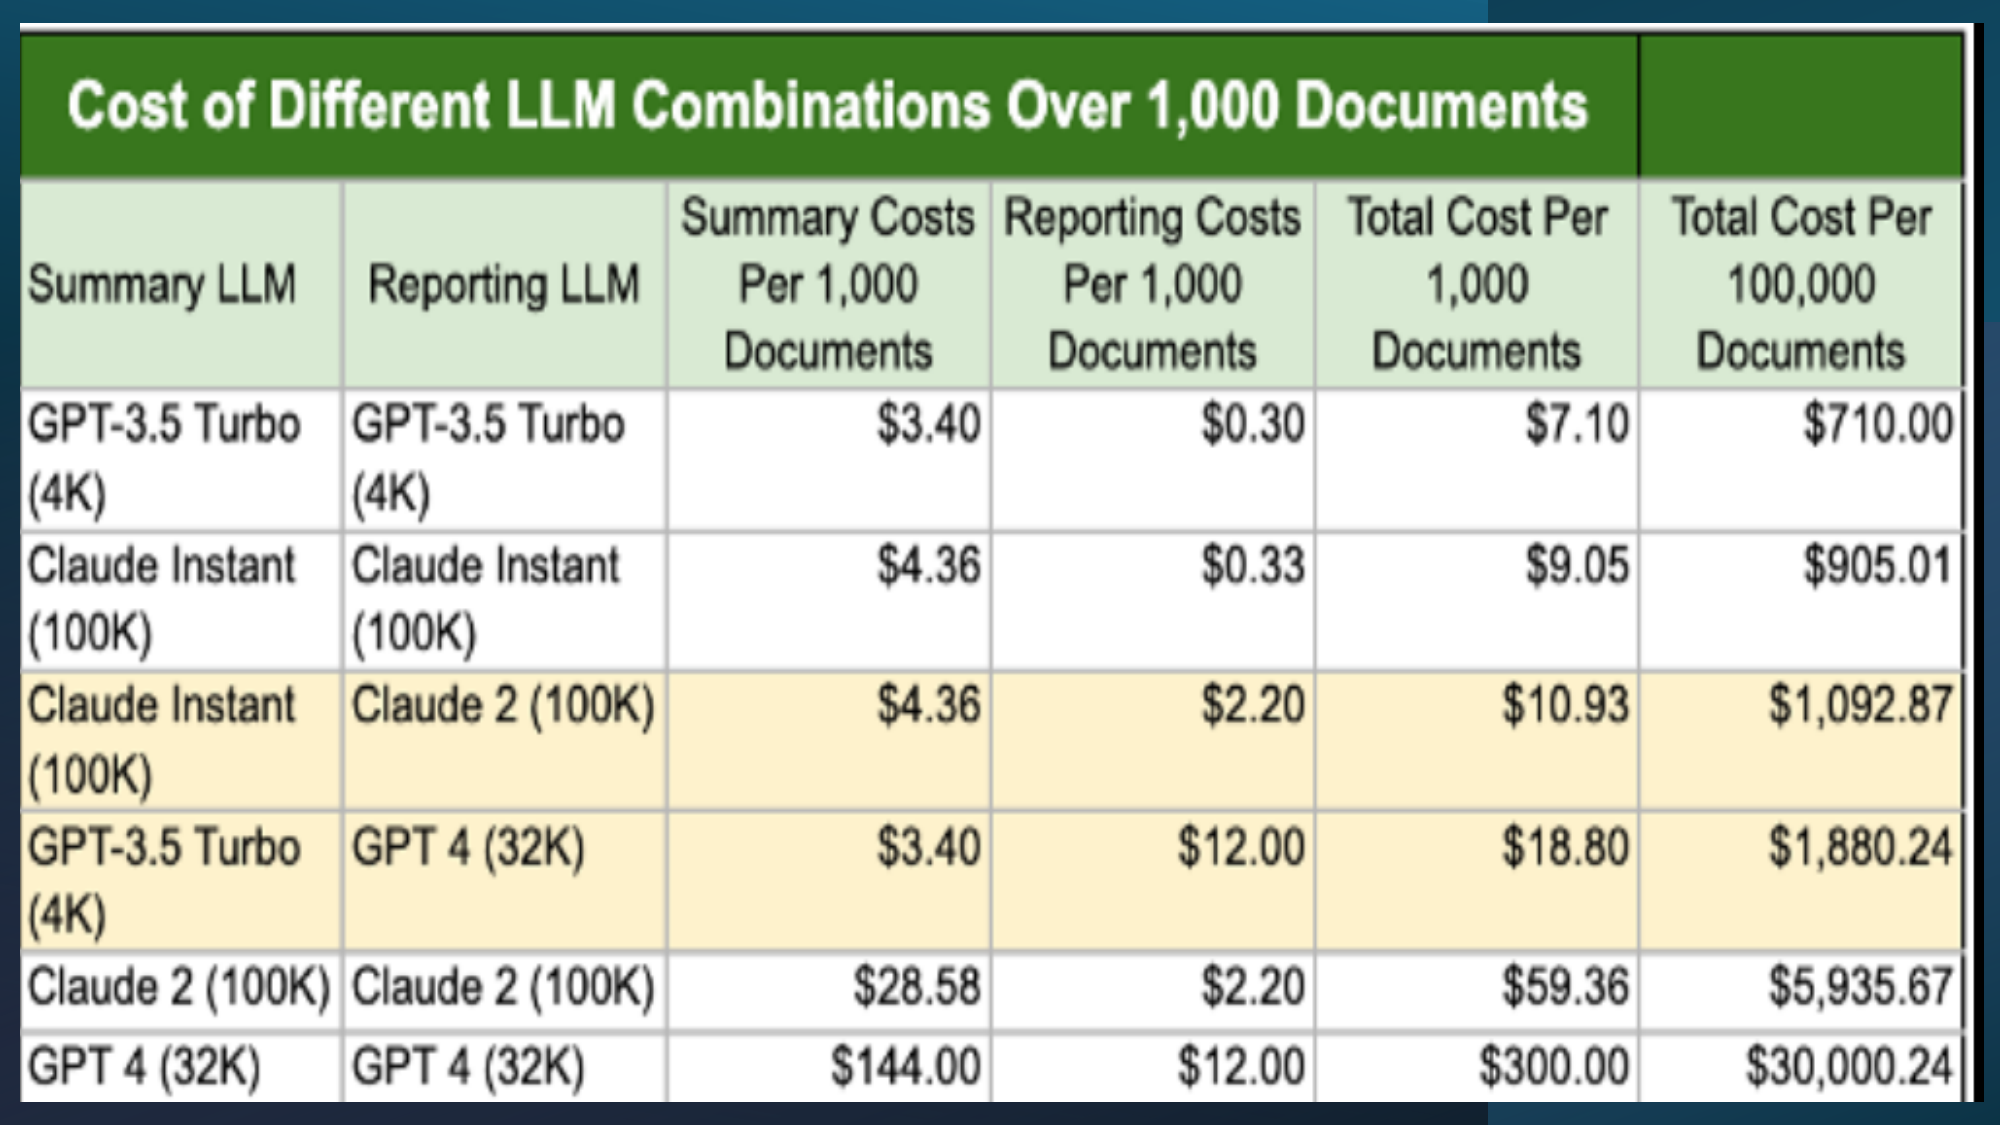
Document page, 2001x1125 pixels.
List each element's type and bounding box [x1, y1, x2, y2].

picture [19, 22, 1984, 1103]
text_box [0, 321, 2000, 1125]
text_box [0, 0, 1489, 321]
text_box [1489, 0, 2000, 321]
